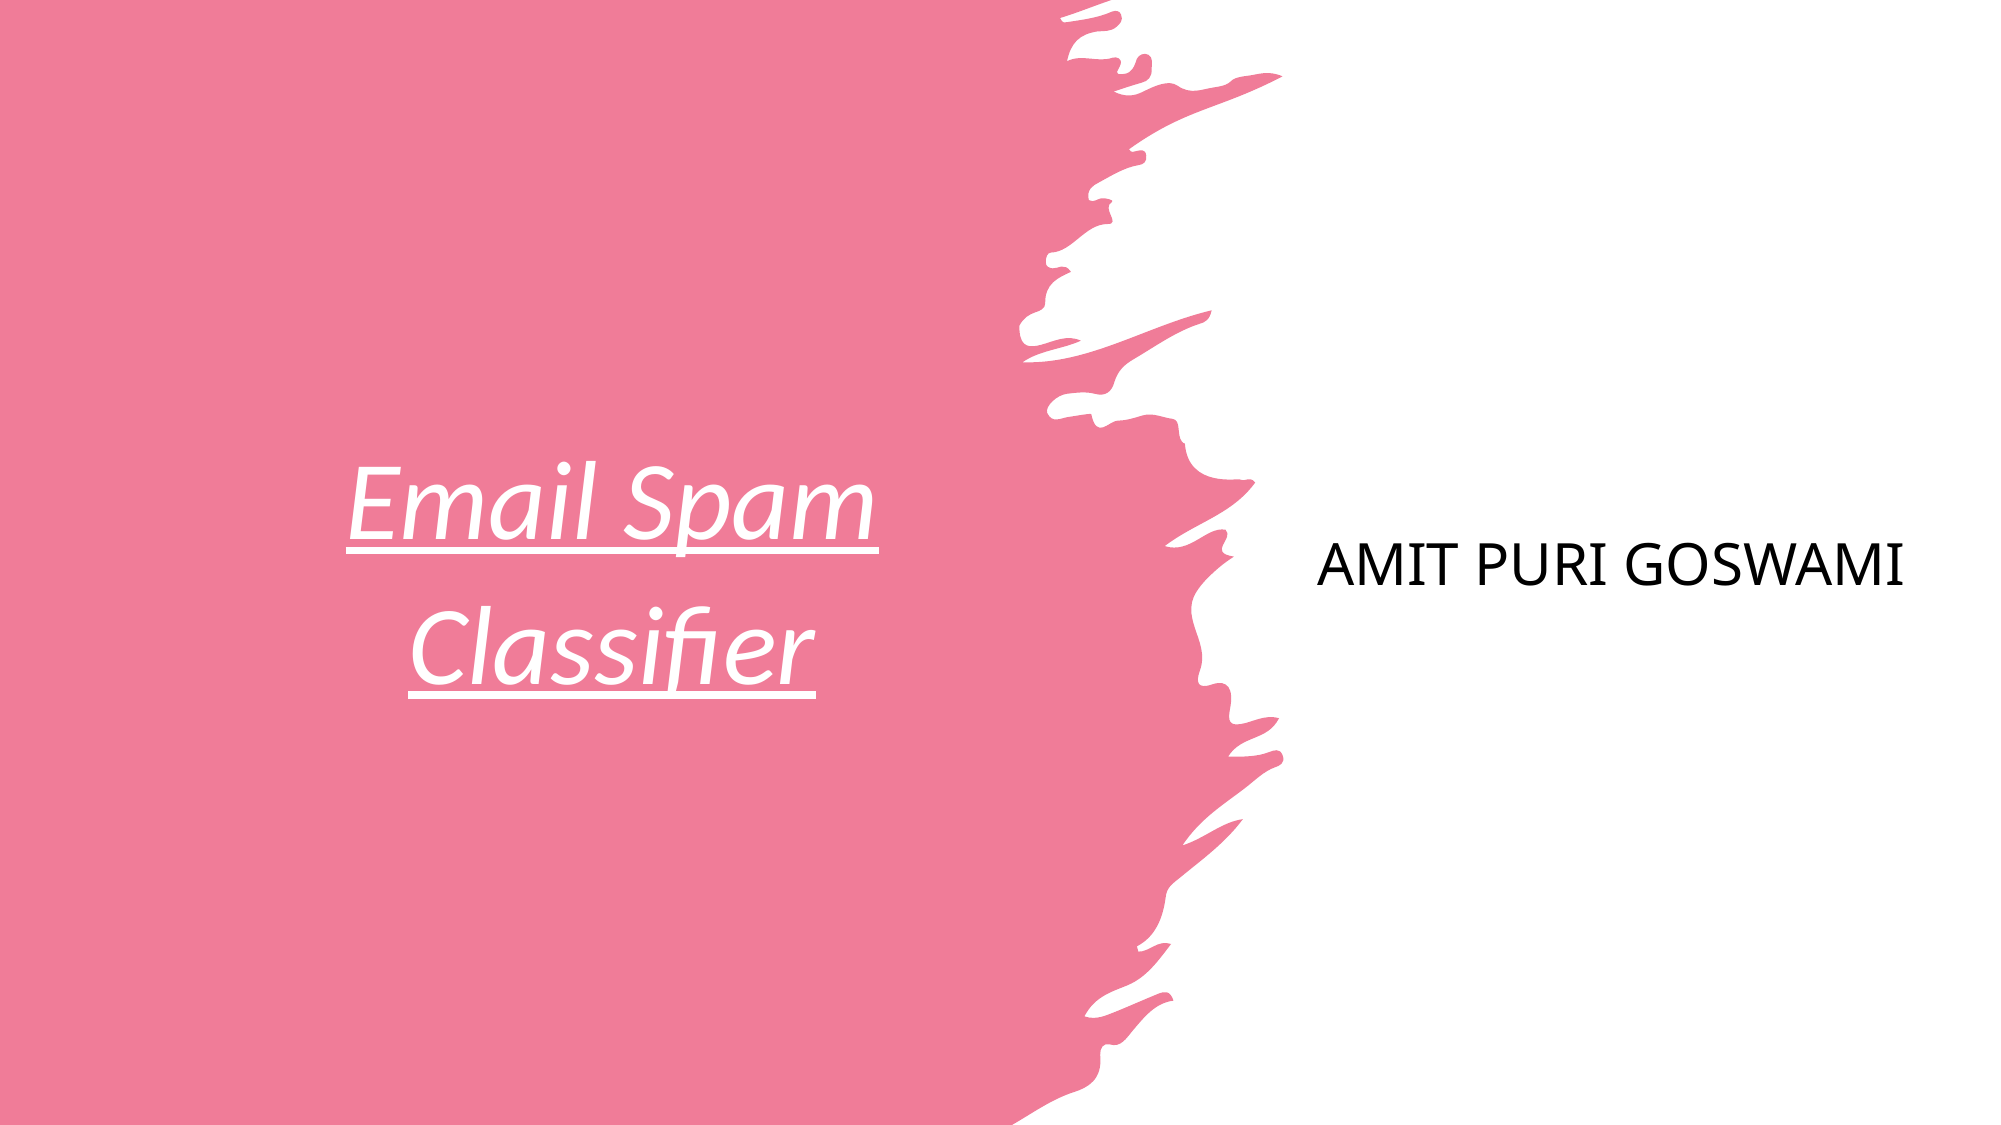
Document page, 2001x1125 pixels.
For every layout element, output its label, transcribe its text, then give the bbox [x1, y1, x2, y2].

title Email Spam Classifier [153, 274, 1071, 851]
subtitle Amit Puri Goswami [1289, 274, 1933, 851]
